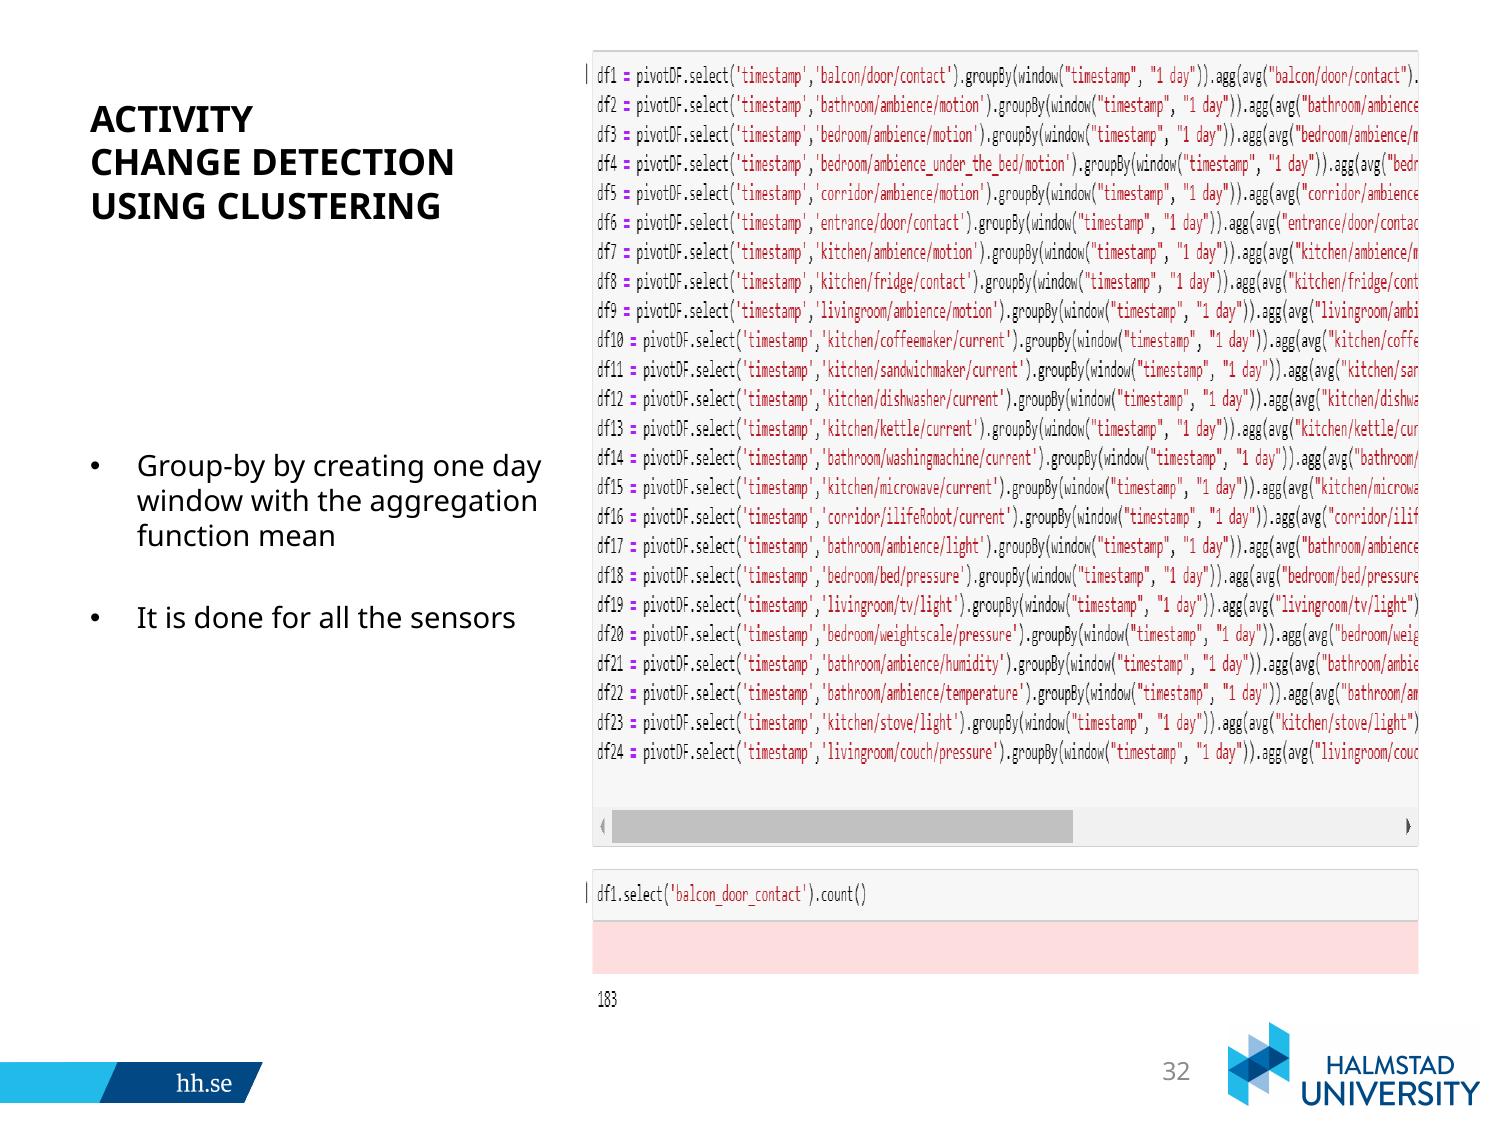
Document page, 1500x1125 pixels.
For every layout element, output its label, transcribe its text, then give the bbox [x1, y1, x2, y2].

picture [1228, 1022, 1480, 1106]
picture [0, 1062, 263, 1103]
list Group-by by creating one day window with the aggregation function mean It is done for all the sensors [75, 235, 569, 1005]
title ACTIVITY CHANGE DETECTION USING CLUSTERING [75, 44, 569, 235]
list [586, 43, 1426, 1018]
slide_number 32 [1105, 1042, 1206, 1103]
